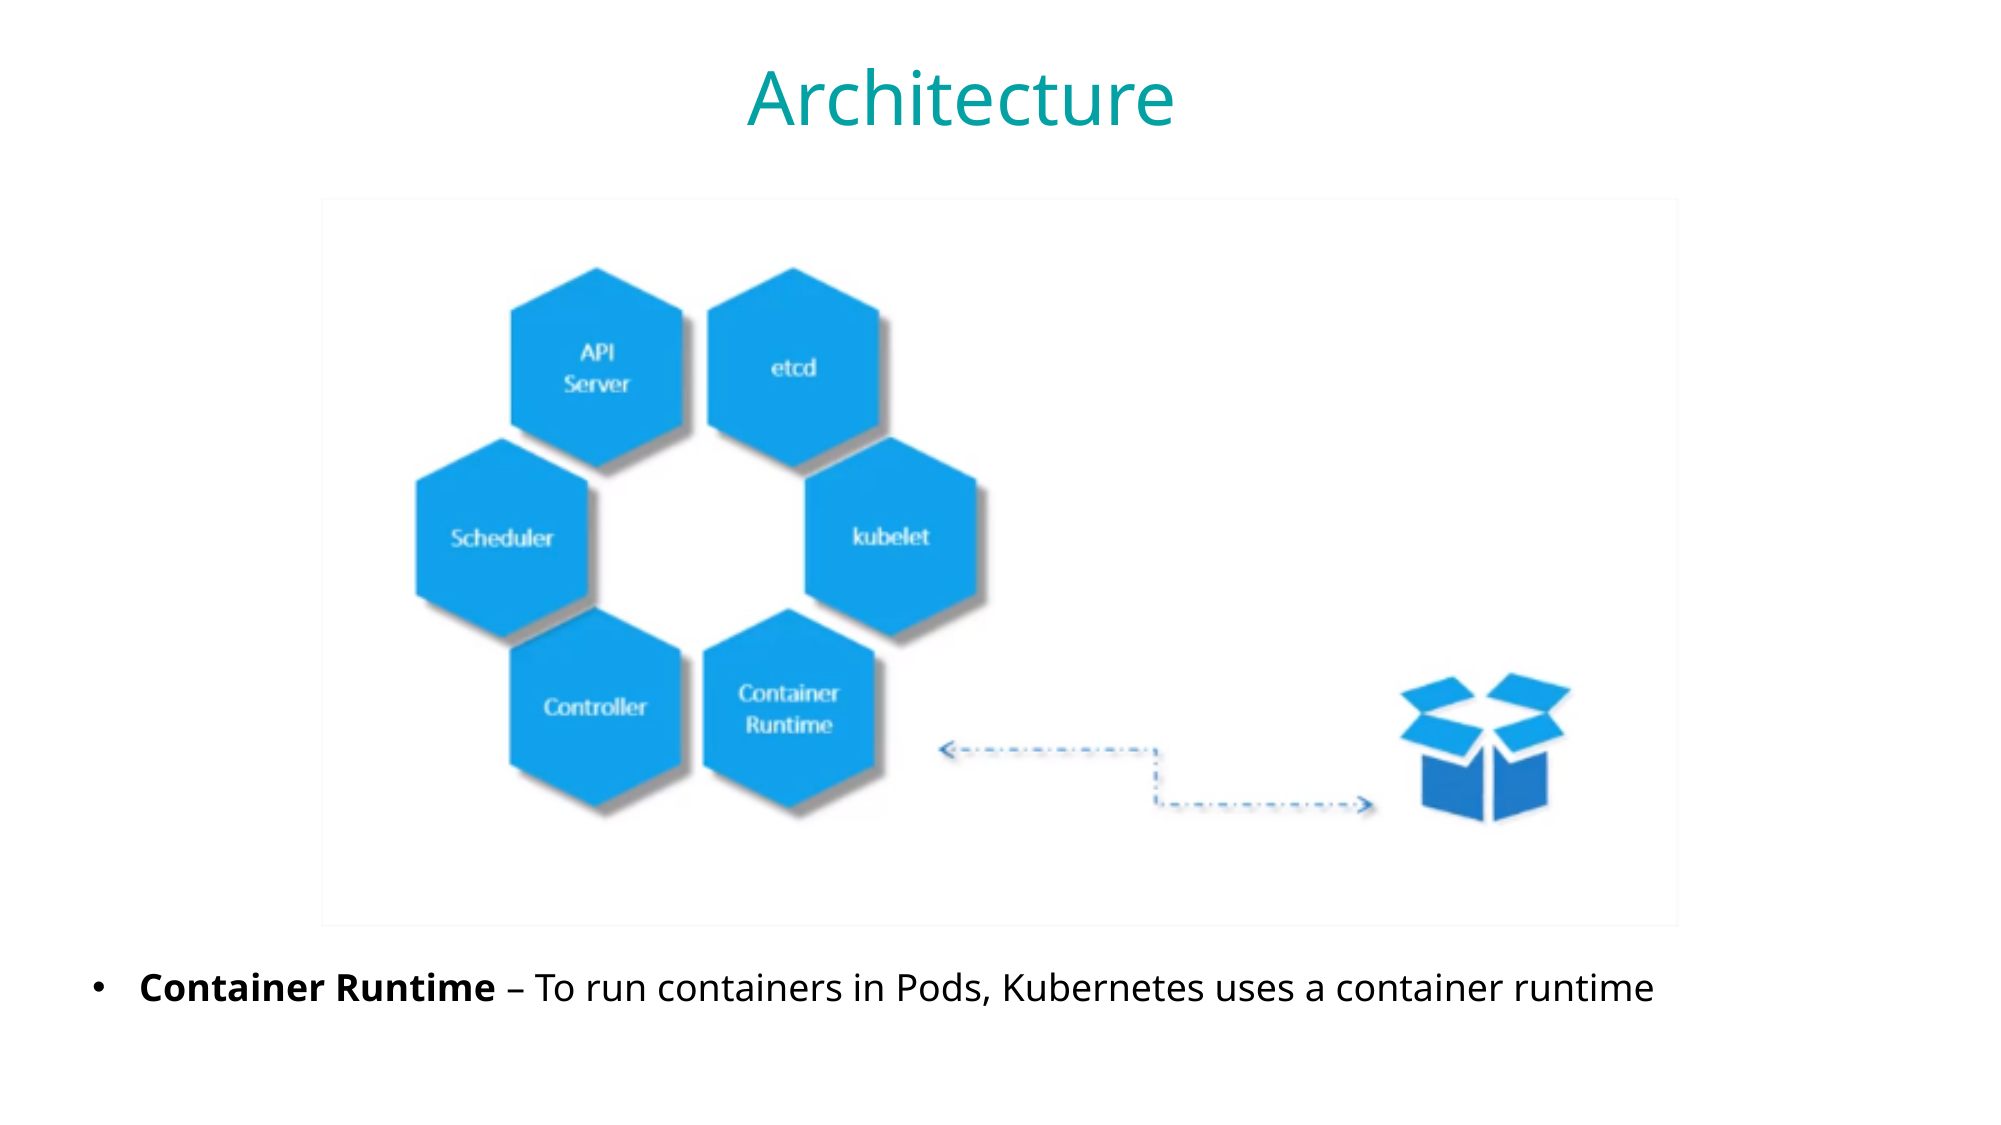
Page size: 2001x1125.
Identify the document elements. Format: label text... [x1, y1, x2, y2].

text_box Architecture [102, 42, 1823, 148]
text_box Container Runtime – To run containers in Pods, Kubernetes uses a container runtime [77, 956, 1720, 1017]
picture [321, 198, 1679, 927]
